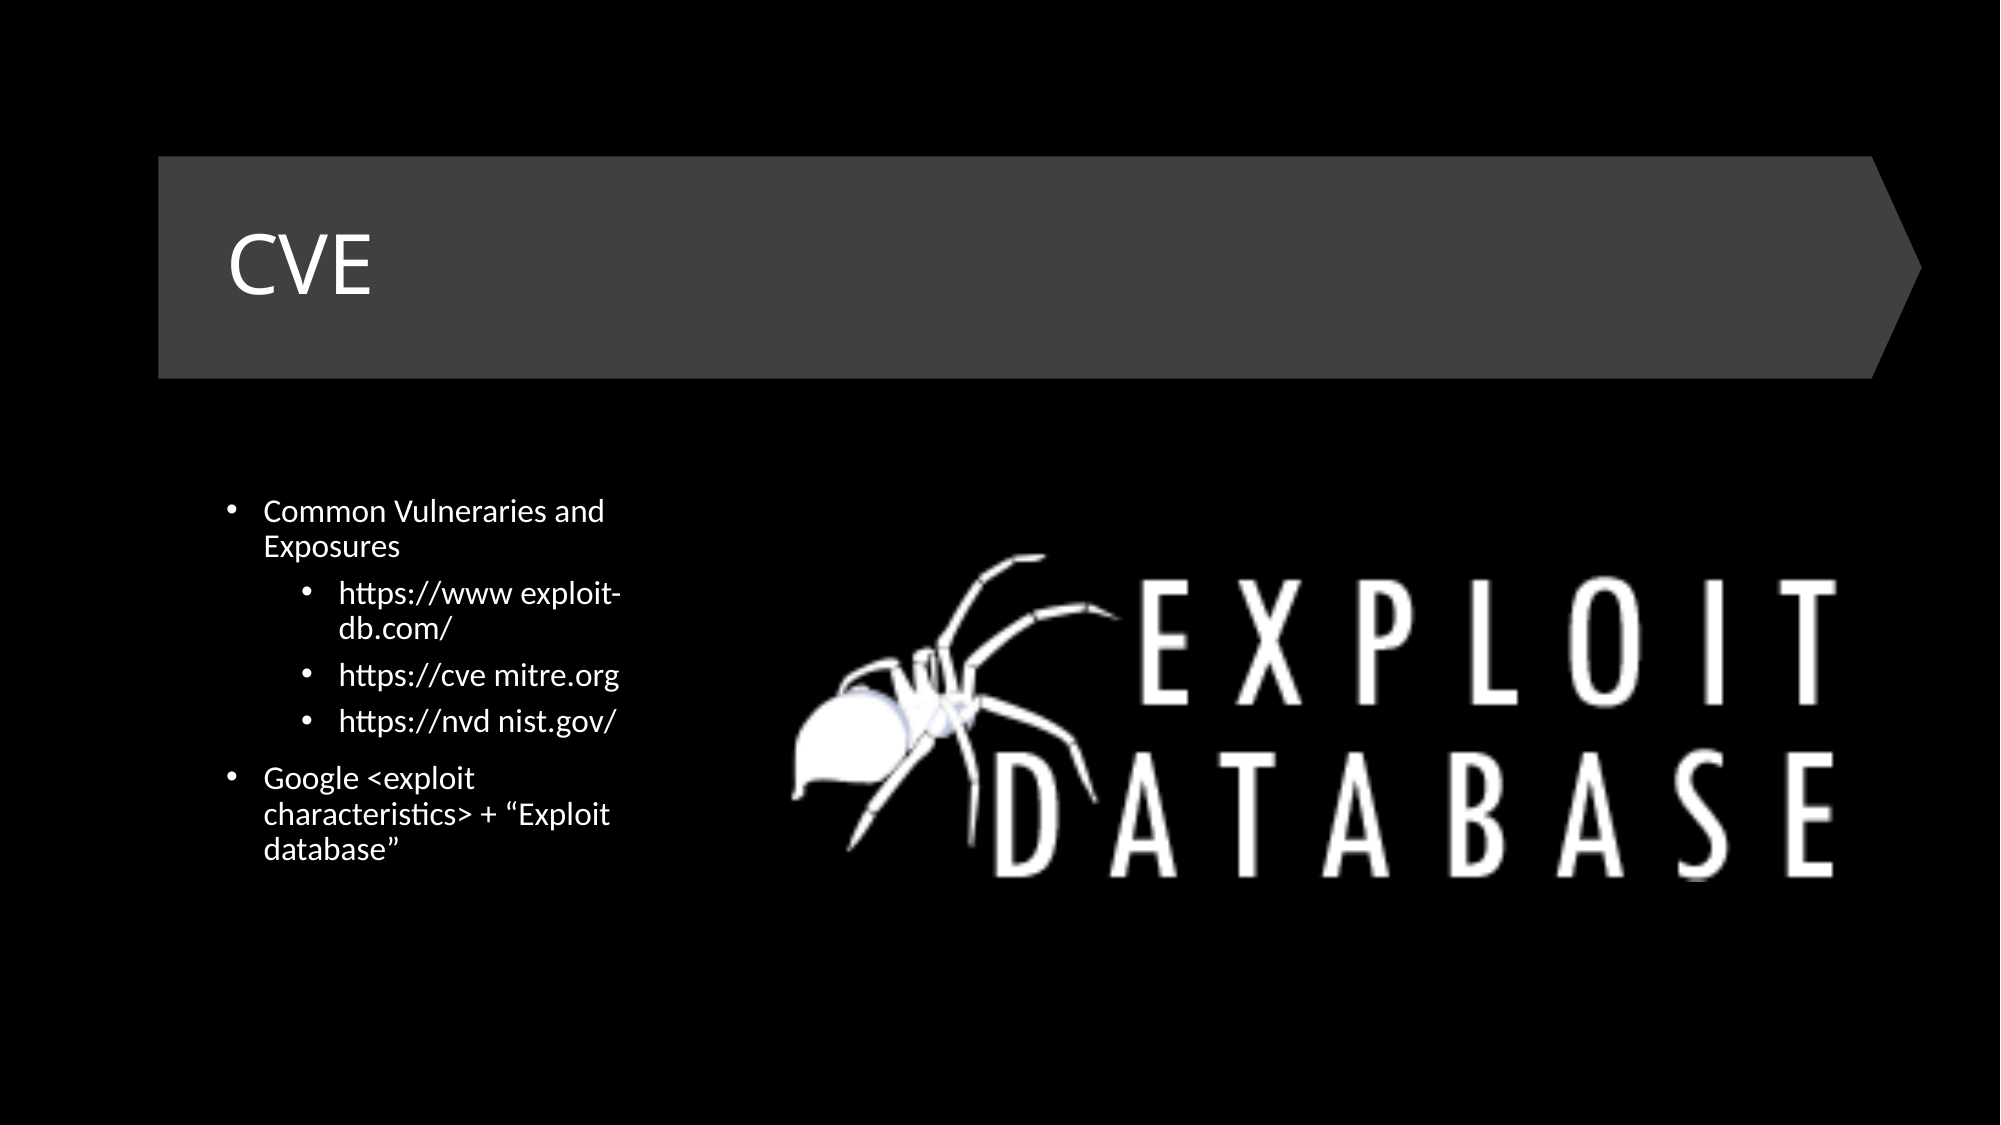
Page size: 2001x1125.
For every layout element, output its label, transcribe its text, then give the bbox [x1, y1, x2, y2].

picture [764, 552, 1863, 882]
text_box [157, 155, 1923, 380]
list Common Vulneraries and Exposures https://www exploit-db.com/ https://cve mitre.org https://nvd nist.gov/ Google <exploit characteristics> + “Exploit database” [211, 485, 668, 949]
title CVE [211, 197, 1856, 339]
